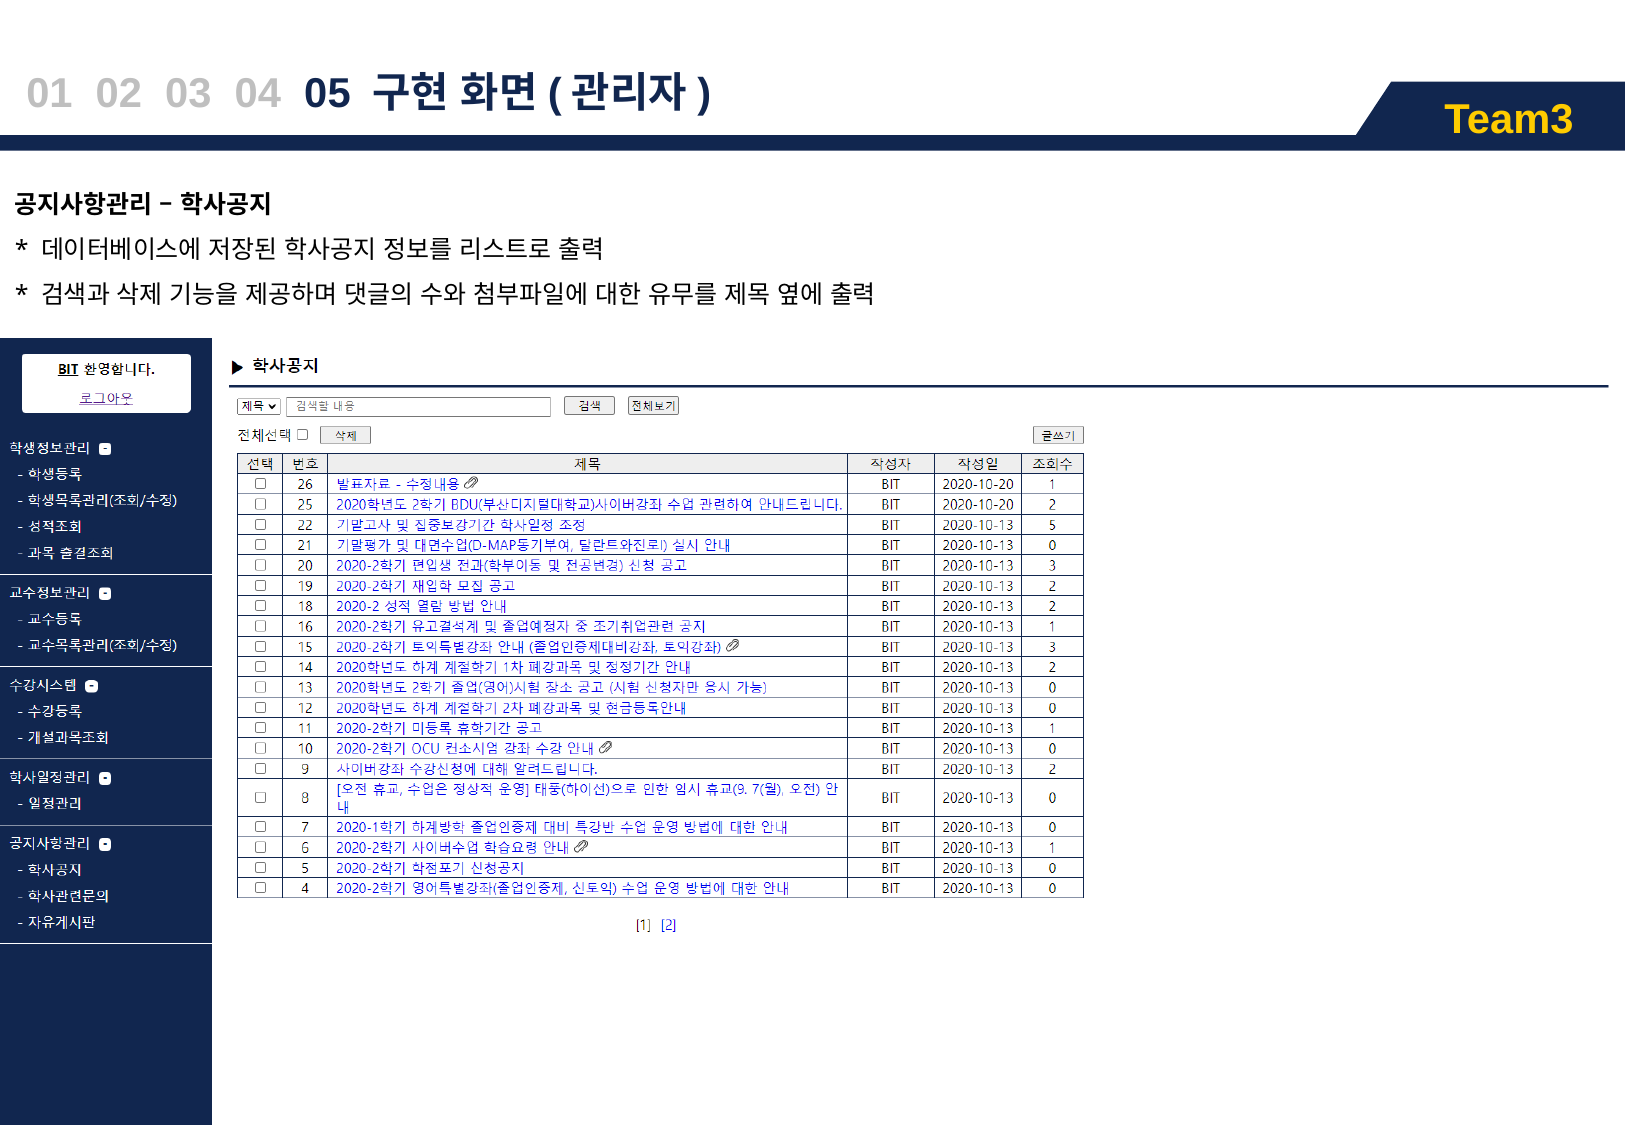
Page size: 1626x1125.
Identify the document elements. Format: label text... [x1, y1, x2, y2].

text_box 공지사항관리 – 학사공지 * 데이터베이스에 저장된 학사공지 정보를 리스트로 출력 * 검색과 삭제 기능을 제공하며 댓글의 수와 첨부파일에 대한 유무를 제목 옆에 출력 [0, 166, 1625, 316]
picture [0, 337, 1625, 1125]
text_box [0, 30, 1625, 151]
